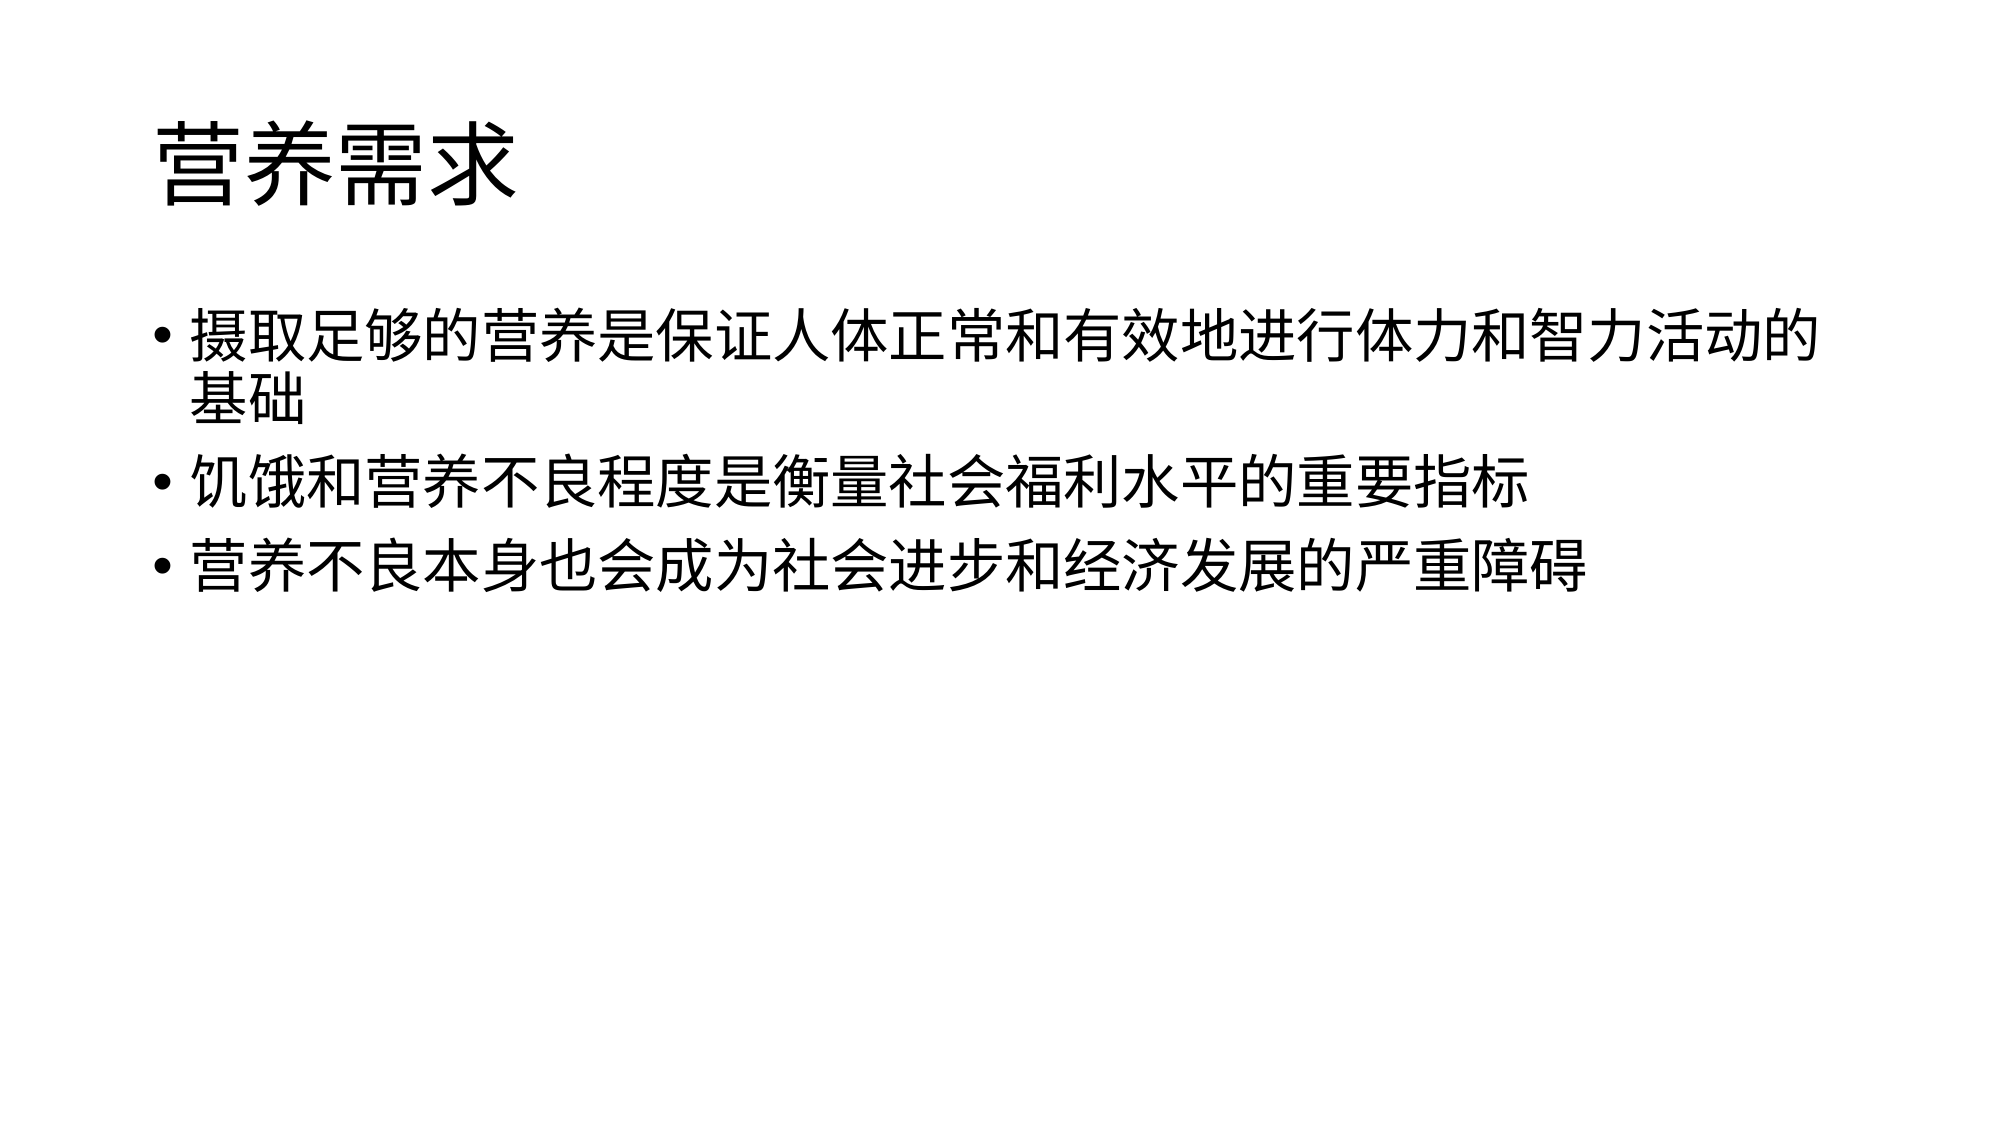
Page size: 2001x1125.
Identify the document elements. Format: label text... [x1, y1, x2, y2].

list 摄取足够的营养是保证人体正常和有效地进行体力和智力活动的基础 饥饿和营养不良程度是衡量社会福利水平的重要指标 营养不良本身也会成为社会进步和经济发展的严重障碍 [137, 299, 1863, 1014]
title 营养需求 [137, 59, 1863, 278]
